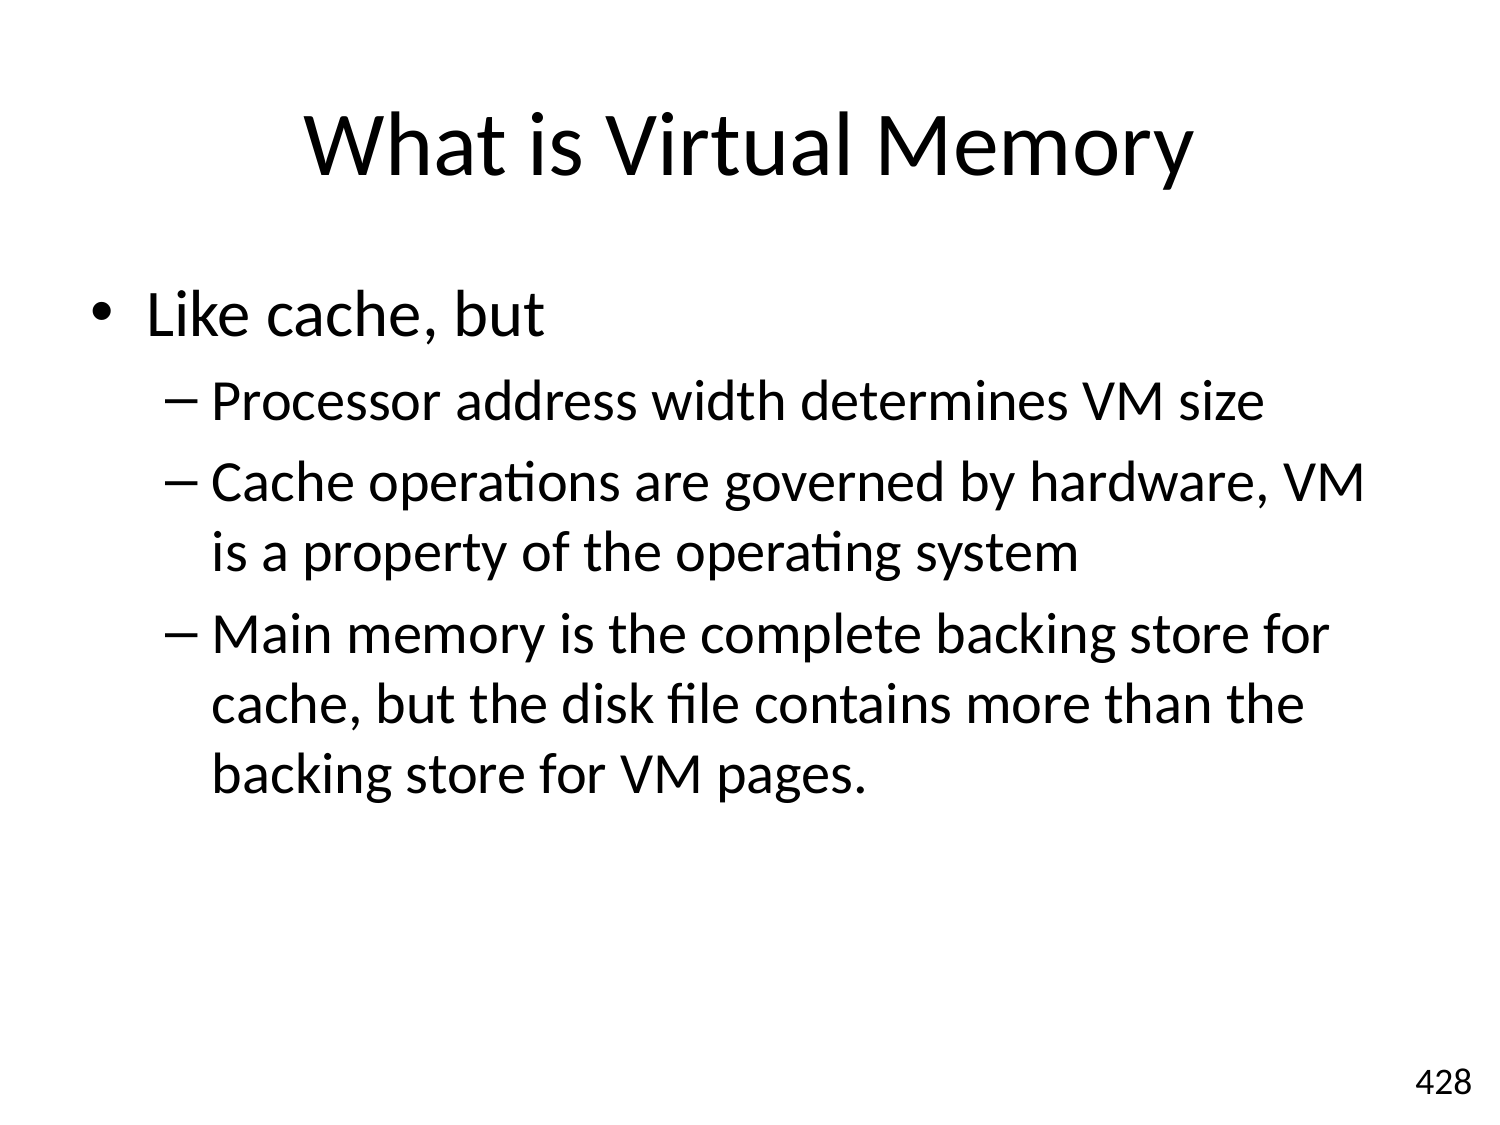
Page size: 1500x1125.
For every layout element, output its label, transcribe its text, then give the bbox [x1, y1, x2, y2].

text_box 428 [1400, 1049, 1488, 1110]
list Like cache, but Processor address width determines VM size Cache operations are governed by hardware, VM is a property of the operating system Main memory is the complete backing store for cache, but the disk file contains more than the backing store for VM pages. [75, 262, 1425, 1005]
title What is Virtual Memory [75, 45, 1425, 233]
